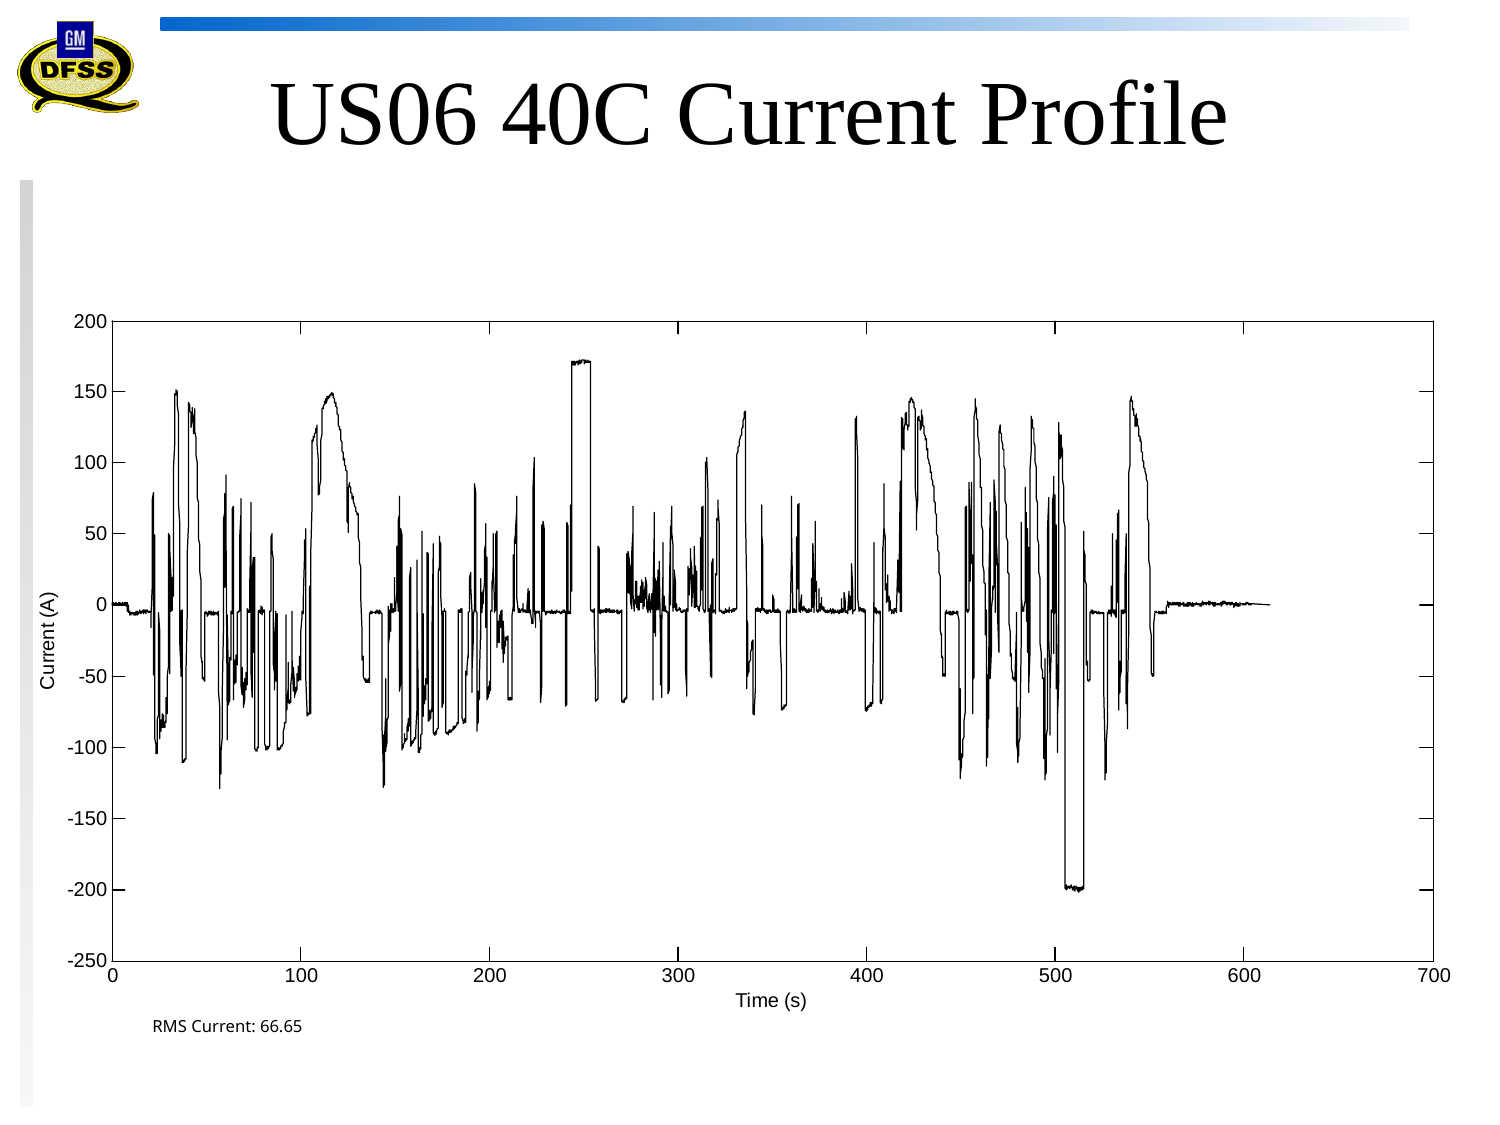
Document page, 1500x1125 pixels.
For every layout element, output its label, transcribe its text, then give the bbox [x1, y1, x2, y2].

picture [17, 21, 142, 118]
text_box RMS Current: 66.65 [137, 1024, 638, 1043]
title US06 40C Current Profile [75, 45, 1425, 233]
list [24, 262, 1476, 1015]
